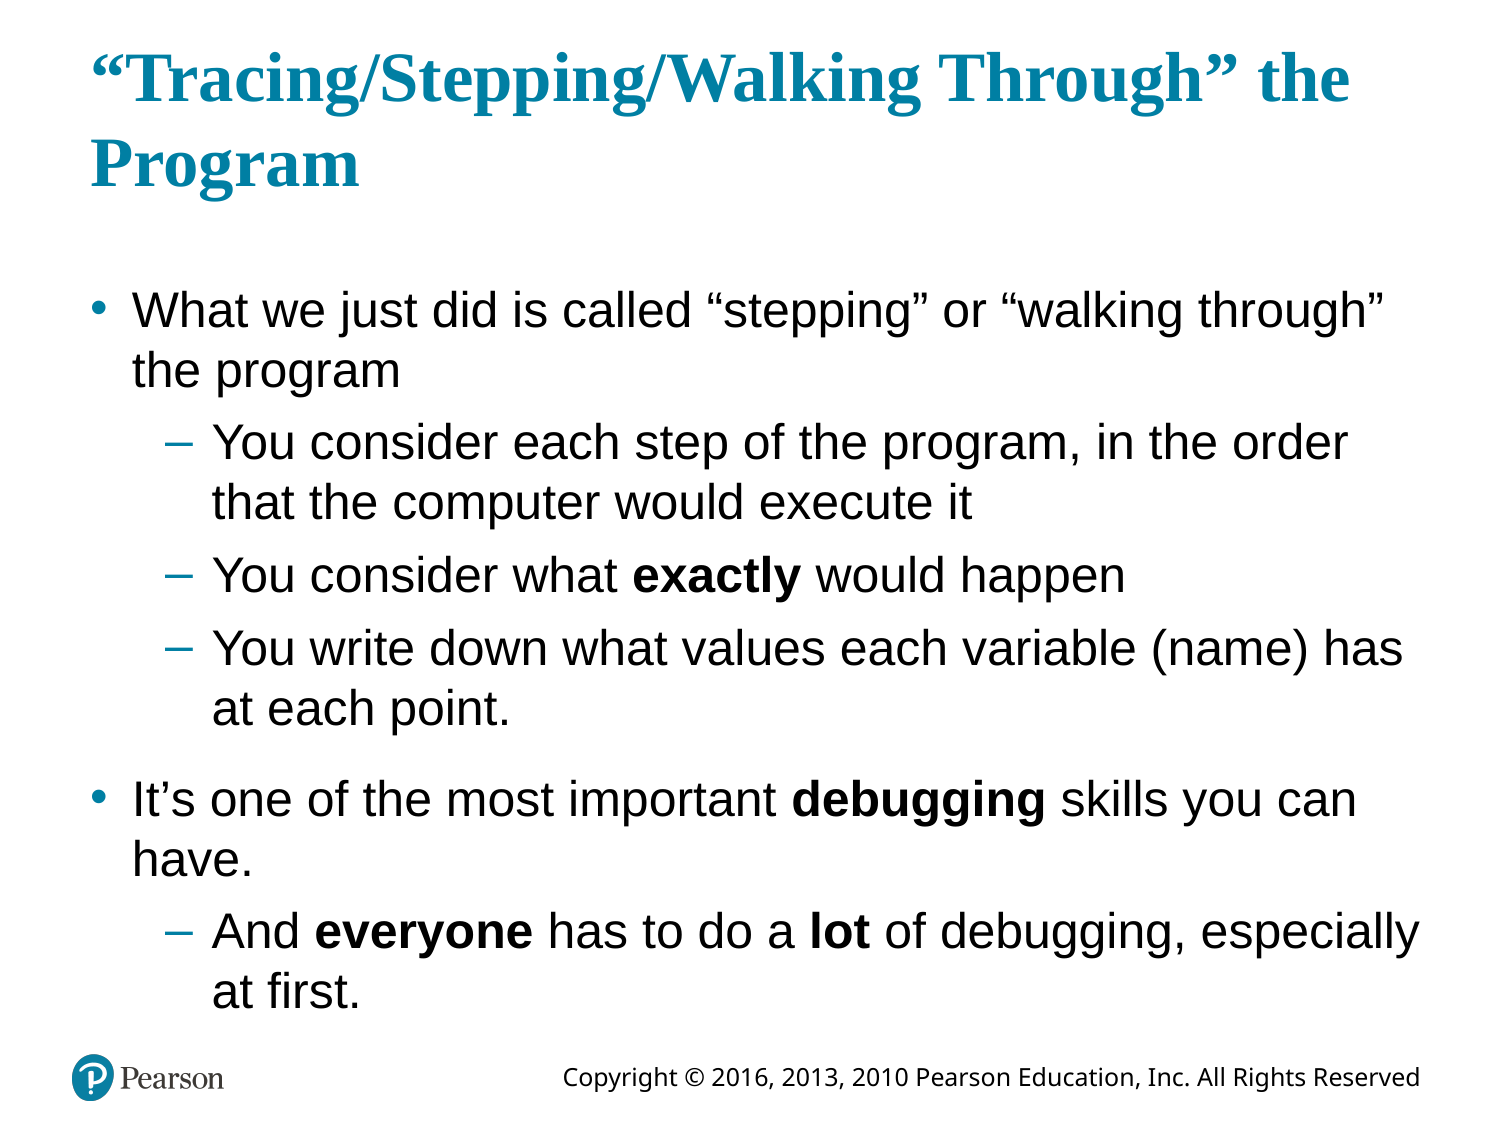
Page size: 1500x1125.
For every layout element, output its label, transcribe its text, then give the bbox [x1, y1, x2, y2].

picture [80, 1063, 106, 1088]
picture [72, 1087, 83, 1101]
list What we just did is called “stepping” or “walking through” the program You consider each step of the program, in the order that the computer would execute it You consider what exactly would happen You write down what values each variable (name) has at each point. It’s one of the most important debugging skills you can have. And everyone has to do a lot of debugging, especially at first. [75, 262, 1457, 1034]
picture [72, 1054, 88, 1070]
picture [98, 1054, 224, 1101]
title “Tracing/Stepping/Walking Through” the Program [75, 0, 1425, 216]
